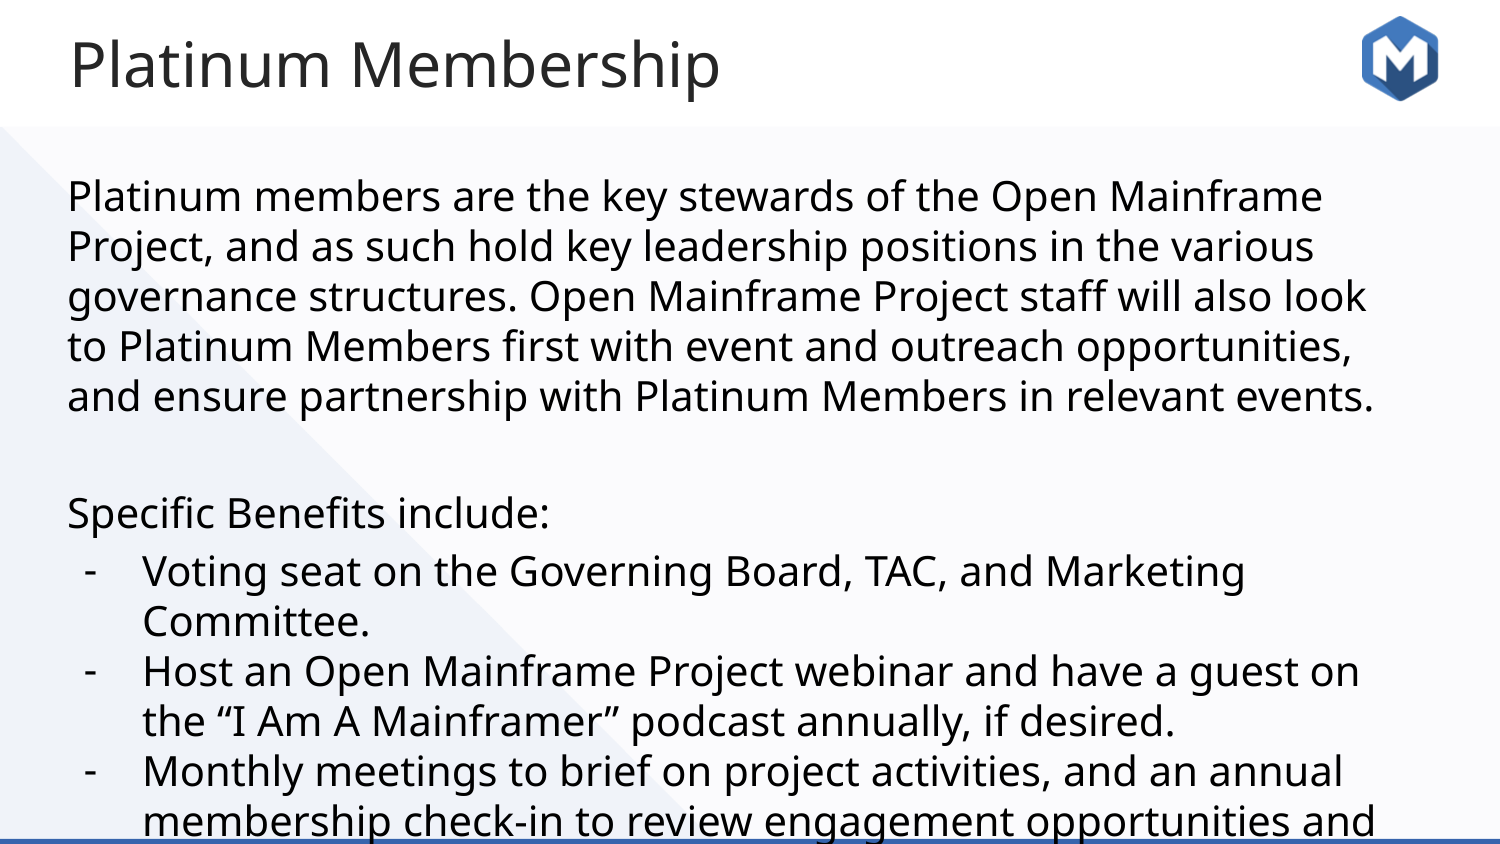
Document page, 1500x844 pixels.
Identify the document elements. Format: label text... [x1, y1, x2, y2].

title Platinum Membership [54, 26, 1350, 100]
picture [1362, 16, 1440, 102]
list Platinum members are the key stewards of the Open Mainframe Project, and as such hold key leadership positions in the various governance structures. Open Mainframe Project staff will also look to Platinum Members first with event and outreach opportunities, and ensure partnership with Platinum Members in relevant events. Specific Benefits include: Voting seat on the Governing Board, TAC, and Marketing Committee. Host an Open Mainframe Project webinar and have a guest on the “I Am A Mainframer” podcast annually, if desired. Monthly meetings to brief on project activities, and an annual membership check-in to review engagement opportunities and provide feedback. [52, 154, 1425, 671]
